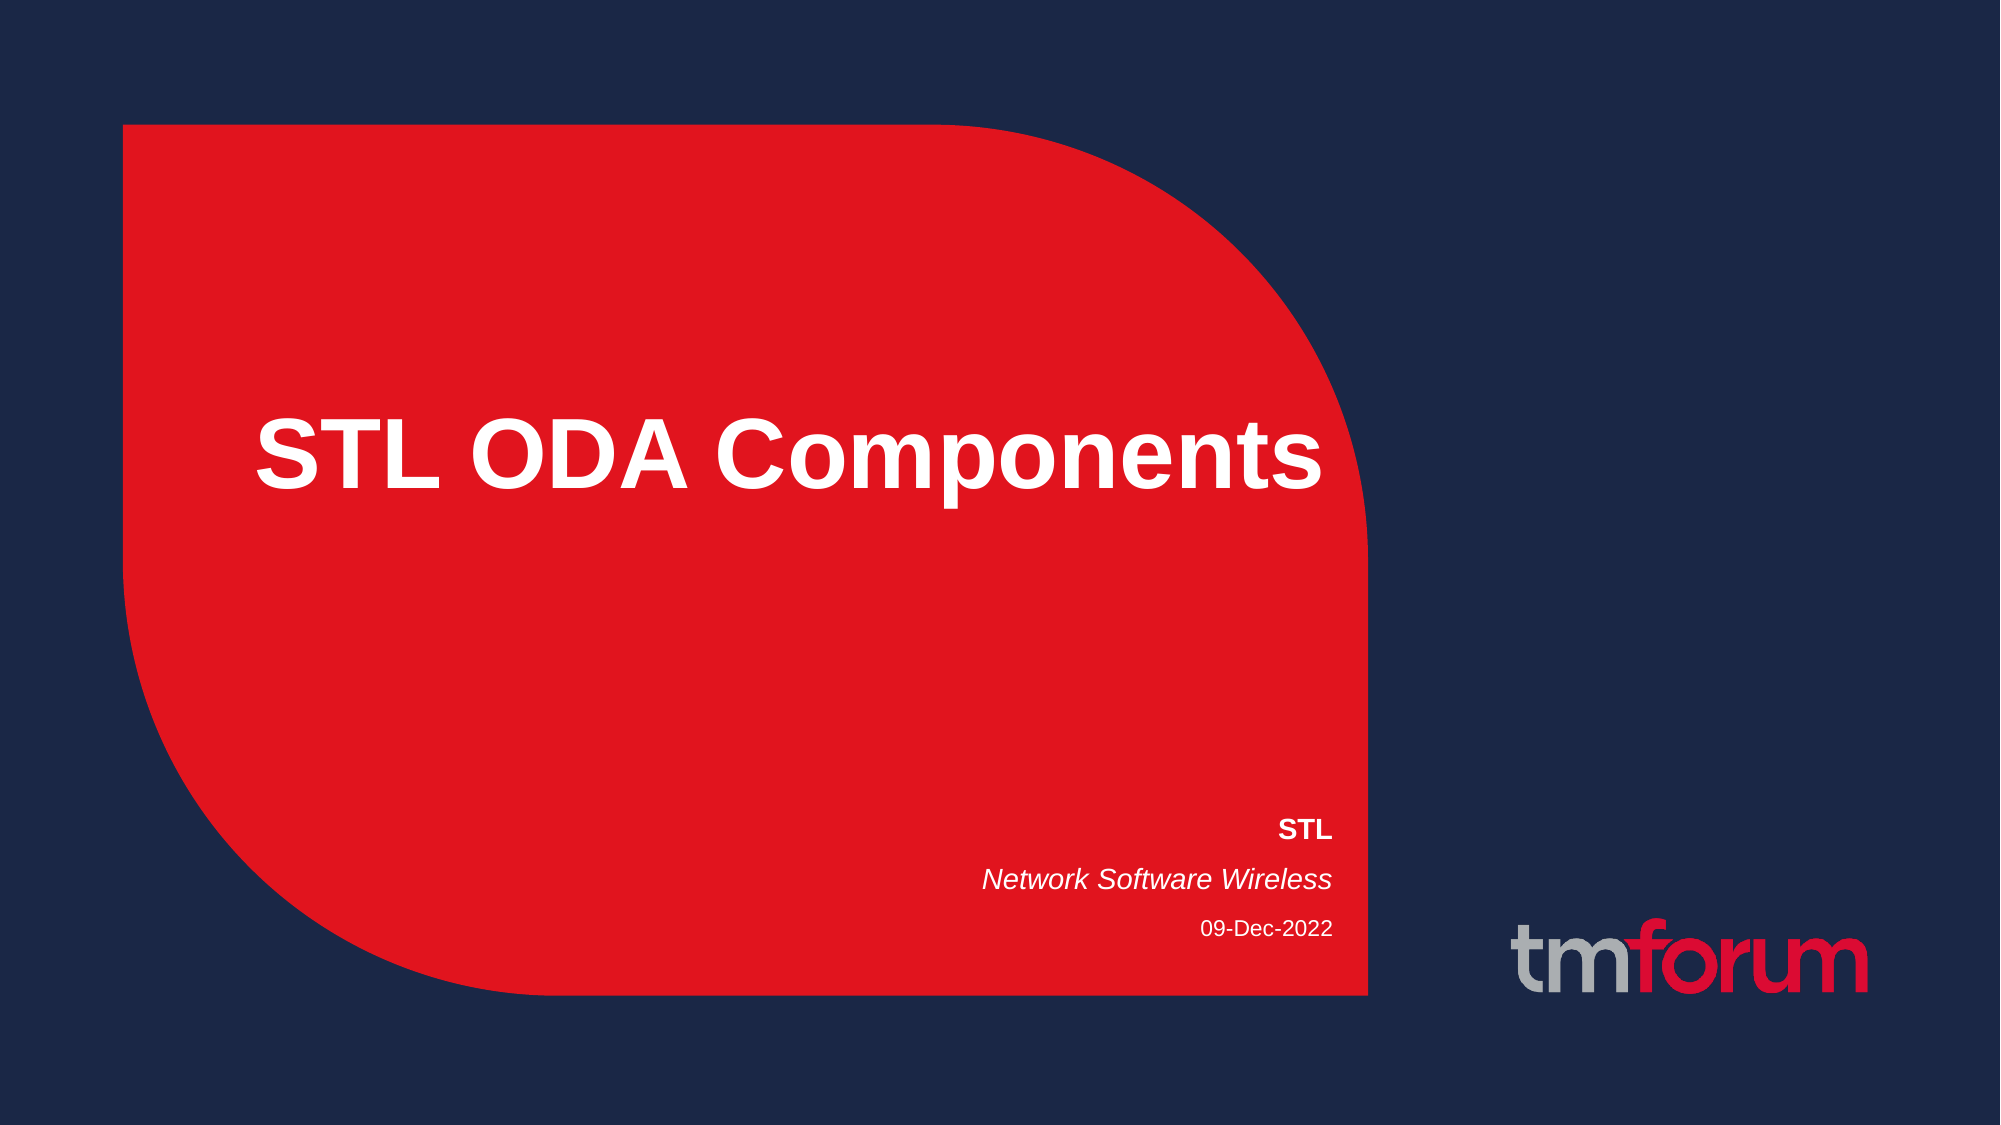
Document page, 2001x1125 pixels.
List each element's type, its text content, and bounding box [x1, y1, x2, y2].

list Network Software Wireless [349, 845, 1349, 893]
picture [1510, 918, 1868, 994]
list STL [349, 796, 1349, 844]
list STL ODA Components [239, 388, 1919, 687]
list 09-Dec-2022 [671, 900, 1349, 948]
